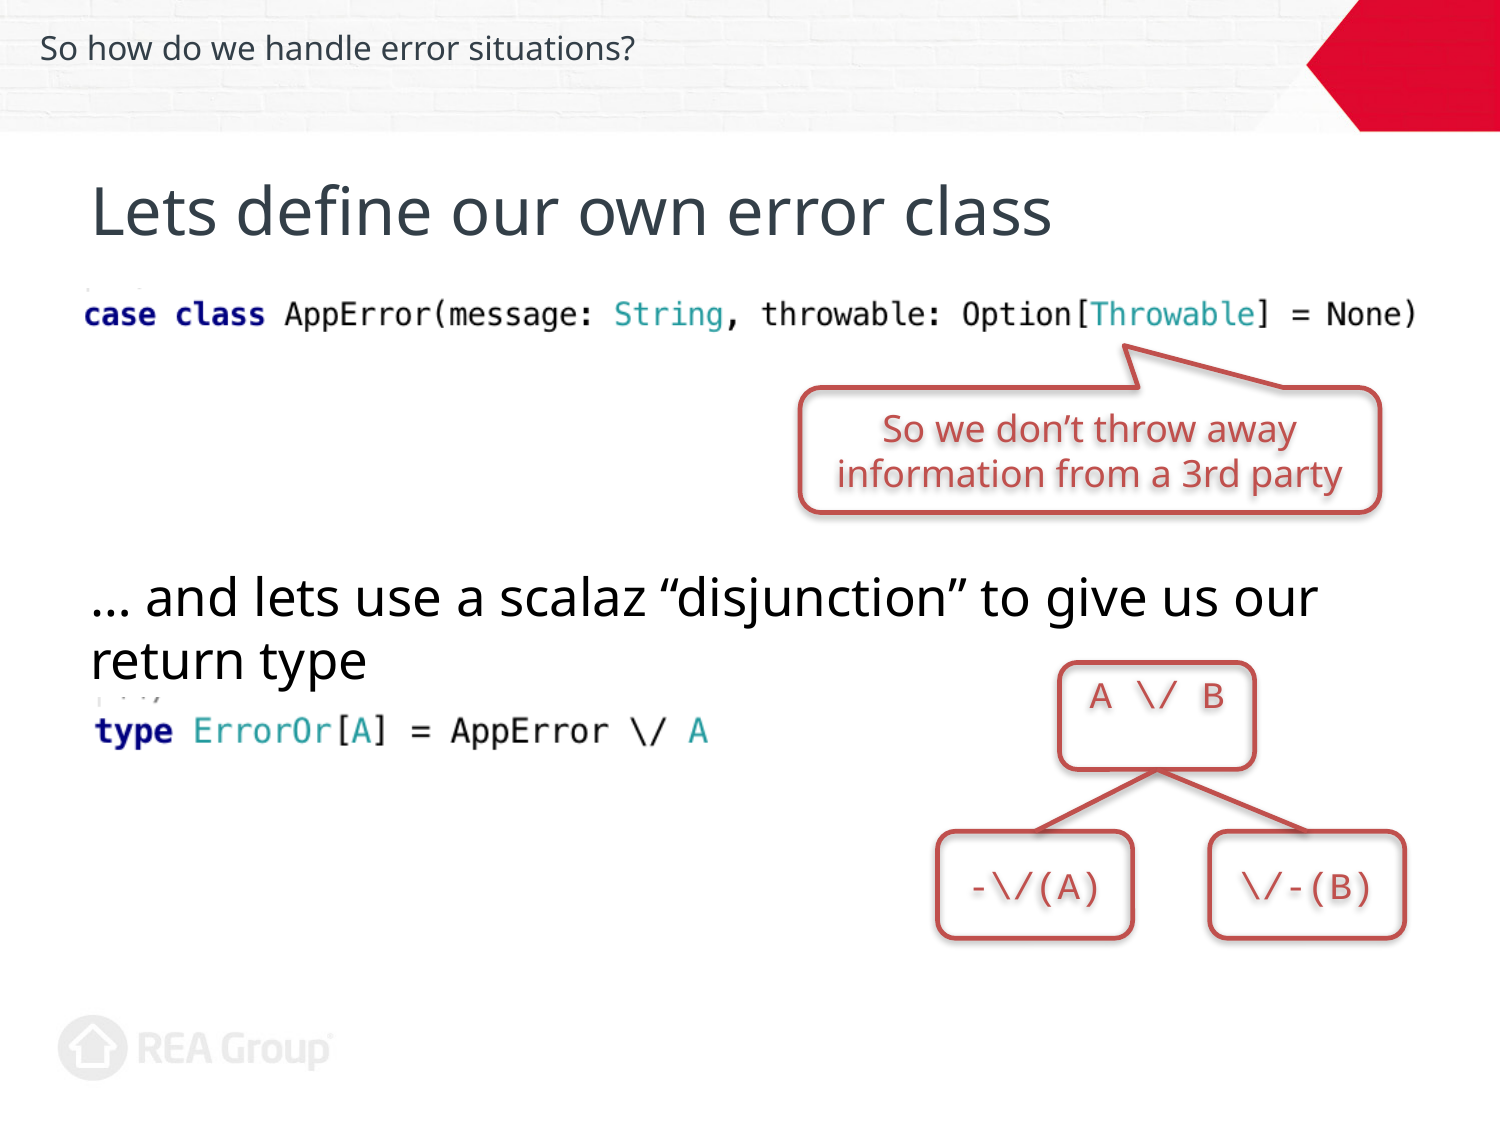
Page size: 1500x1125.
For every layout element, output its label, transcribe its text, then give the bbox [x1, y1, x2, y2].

title Lets define our own error class [75, 137, 1425, 278]
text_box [937, 662, 1406, 939]
text_box So how do we handle error situations? [24, 0, 1300, 135]
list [74, 279, 1426, 357]
text_box … and lets use a scalaz “disjunction” to give us our return type [74, 555, 1425, 698]
text_box So we don’t throw away information from a 3rd party [799, 365, 1381, 514]
picture [0, 0, 1500, 1125]
